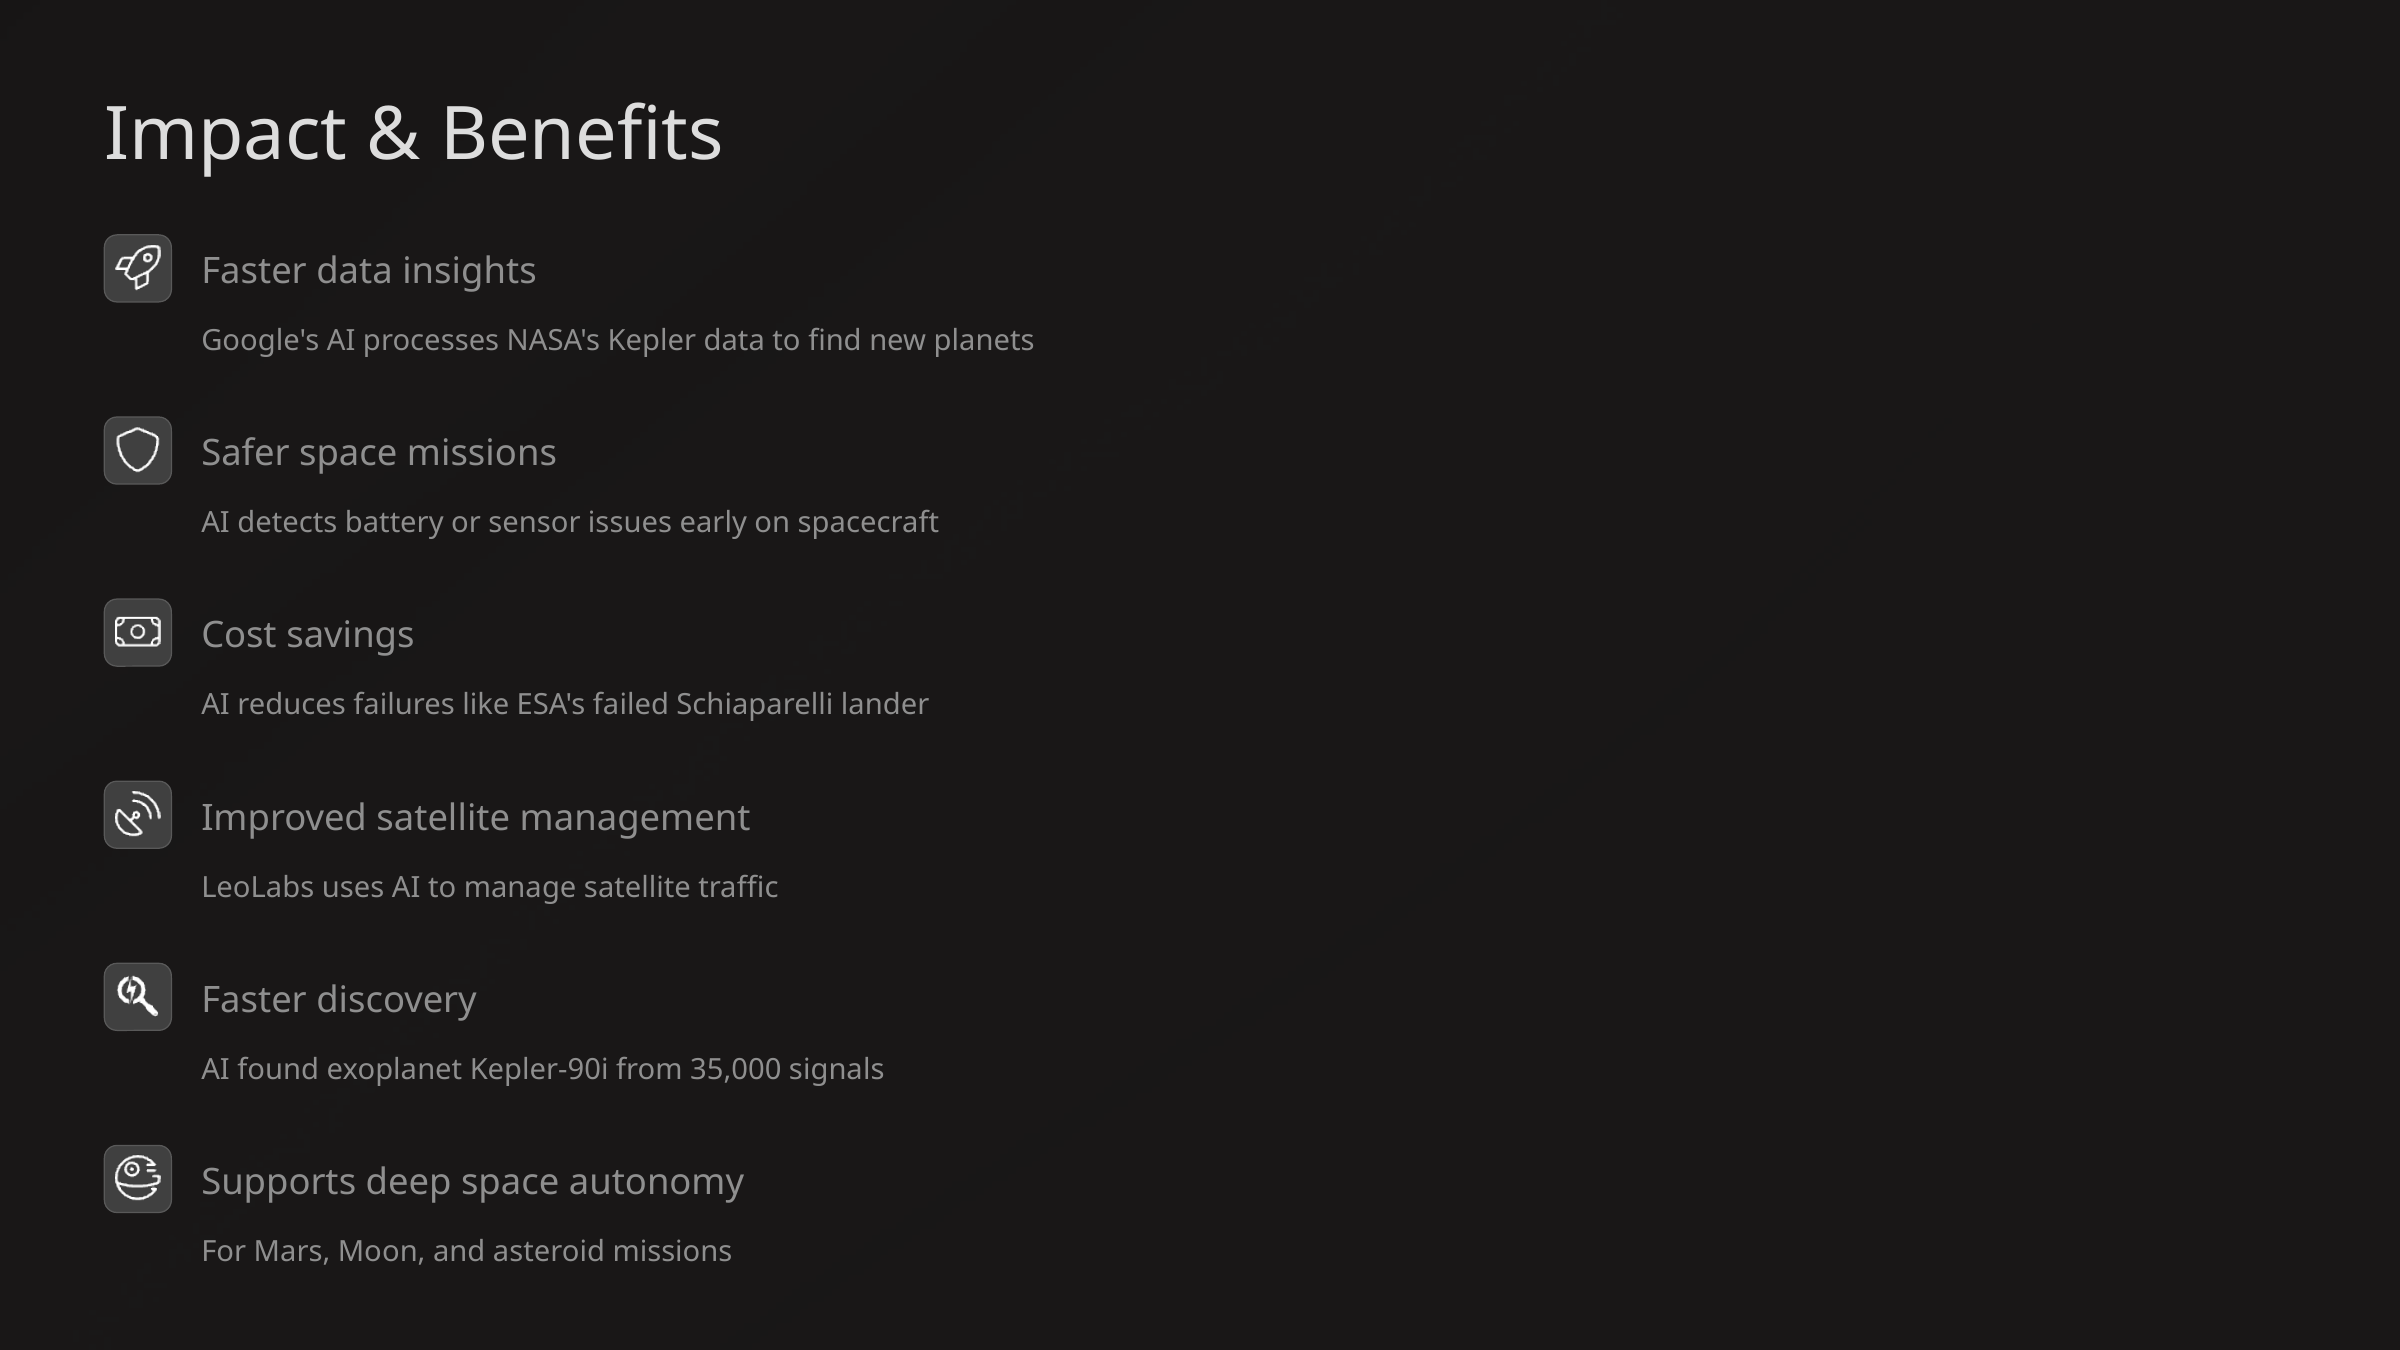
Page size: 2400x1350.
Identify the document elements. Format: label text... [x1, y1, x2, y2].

picture [115, 240, 161, 297]
text_box Cost savings [201, 609, 575, 656]
text_box [104, 781, 172, 849]
text_box AI found exoplanet Kepler-90i from 35,000 signals [201, 1038, 2296, 1086]
text_box [104, 416, 172, 485]
text_box Google's AI processes NASA's Kepler data to find new planets [201, 309, 2296, 358]
picture [115, 786, 161, 843]
text_box [104, 963, 172, 1031]
text_box [104, 599, 172, 667]
picture [115, 422, 161, 479]
text_box AI detects battery or sensor issues early on spacecraft [201, 491, 2296, 540]
text_box Improved satellite management [201, 791, 776, 839]
picture [115, 968, 161, 1025]
text_box [104, 1145, 172, 1213]
text_box Impact & Benefits [104, 82, 851, 176]
text_box Supports deep space autonomy [201, 1155, 776, 1203]
text_box AI reduces failures like ESA's failed Schiaparelli lander [201, 673, 2296, 722]
text_box For Mars, Moon, and asteroid missions [201, 1220, 2296, 1268]
text_box [104, 234, 172, 302]
text_box Faster discovery [201, 973, 575, 1021]
text_box Faster data insights [201, 245, 575, 292]
text_box Safer space missions [201, 427, 584, 474]
picture [115, 604, 161, 661]
picture [115, 1150, 161, 1207]
text_box LeoLabs uses AI to manage satellite traffic [201, 855, 2296, 904]
